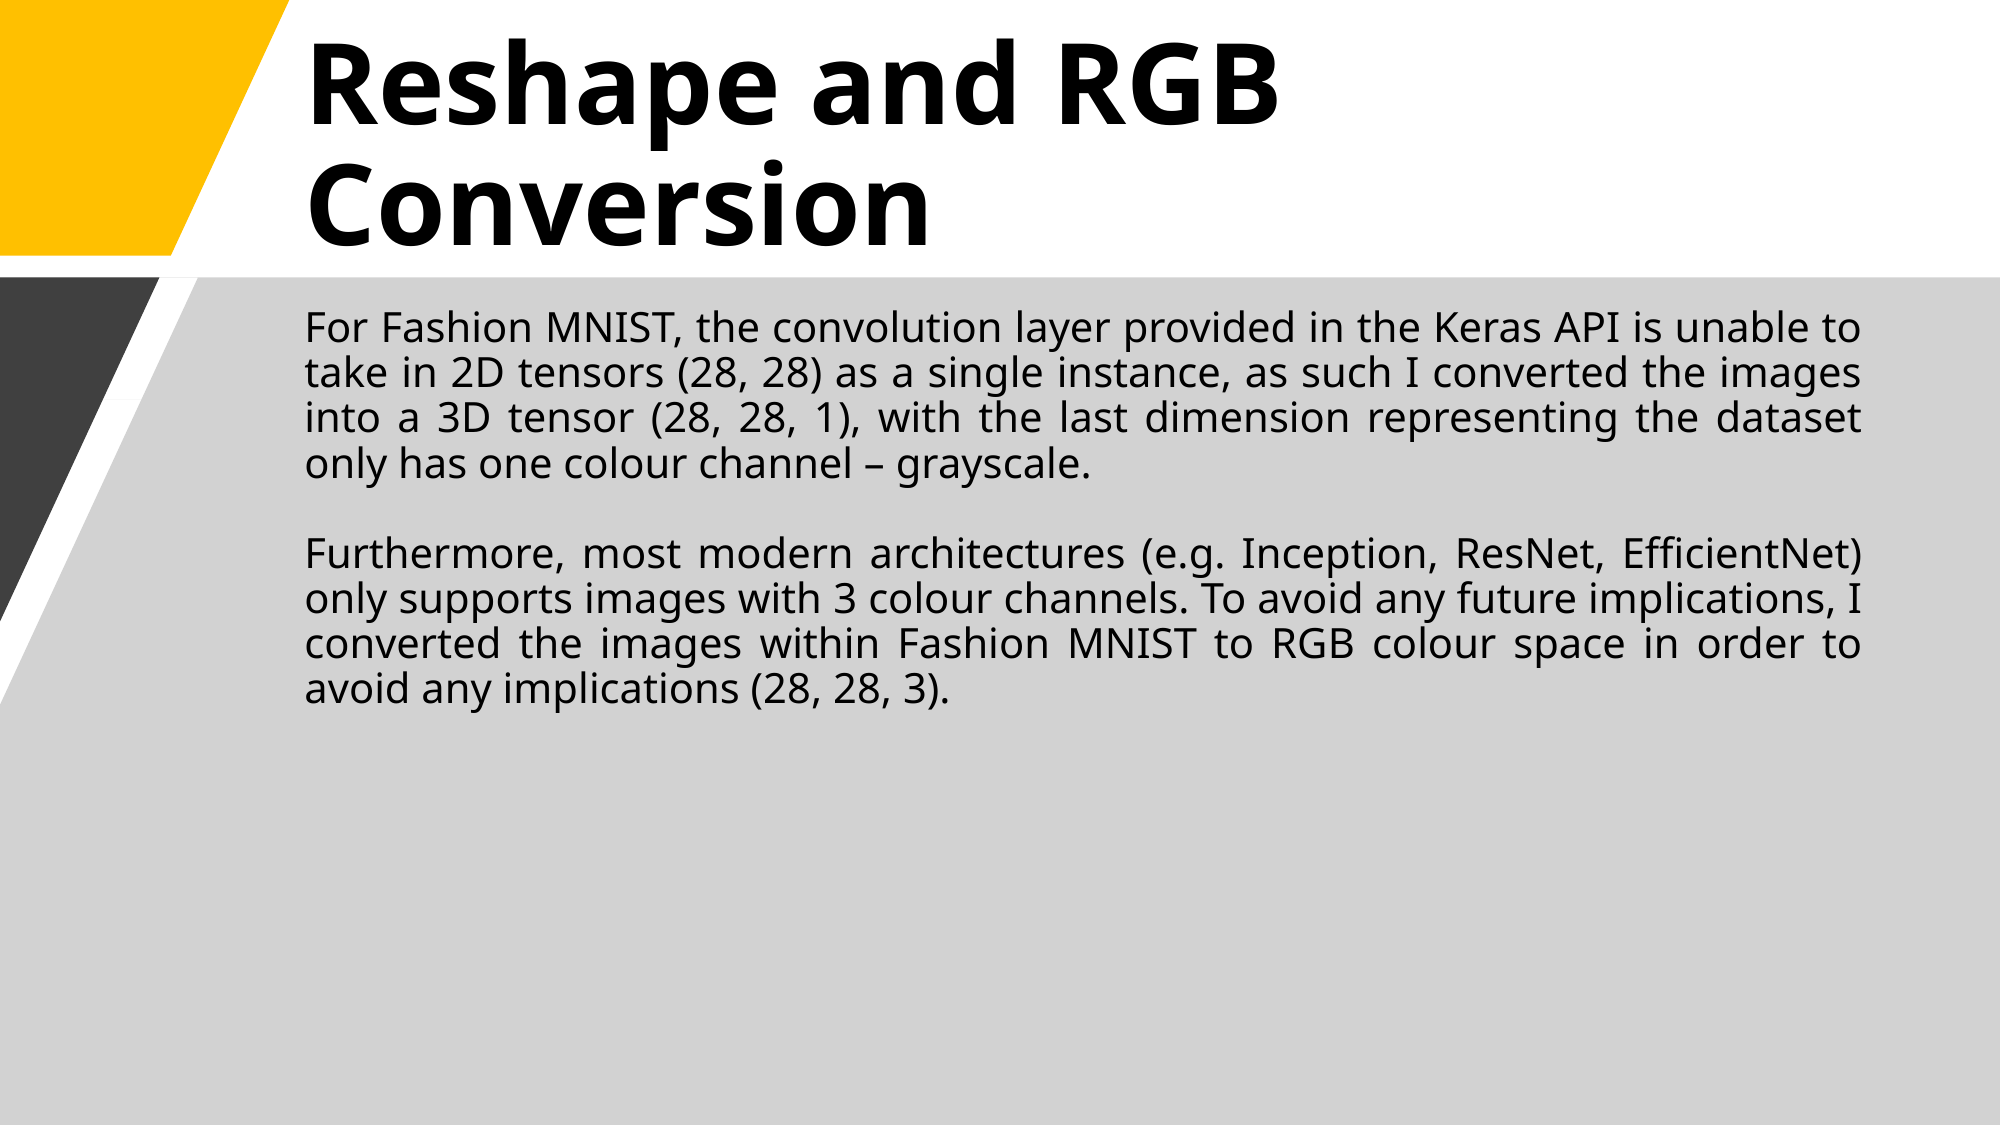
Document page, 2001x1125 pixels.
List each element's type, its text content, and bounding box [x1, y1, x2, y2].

text_box [0, 0, 289, 257]
text_box [0, 276, 2000, 1125]
text_box For Fashion MNIST, the convolution layer provided in the Keras API is unable to take in 2D tensors (28, 28) as a single instance, as such I converted the images into a 3D tensor (28, 28, 1), with the last dimension representing the dataset only has one colour channel – grayscale. Furthermore, most modern architectures (e.g. Inception, ResNet, EfficientNet) only supports images with 3 colour channels. To avoid any future implications, I converted the images within Fashion MNIST to RGB colour space in order to avoid any implications (28, 28, 3). [289, 299, 1878, 1125]
text_box [0, 276, 162, 622]
title Reshape and RGB Conversion [289, 0, 1878, 278]
